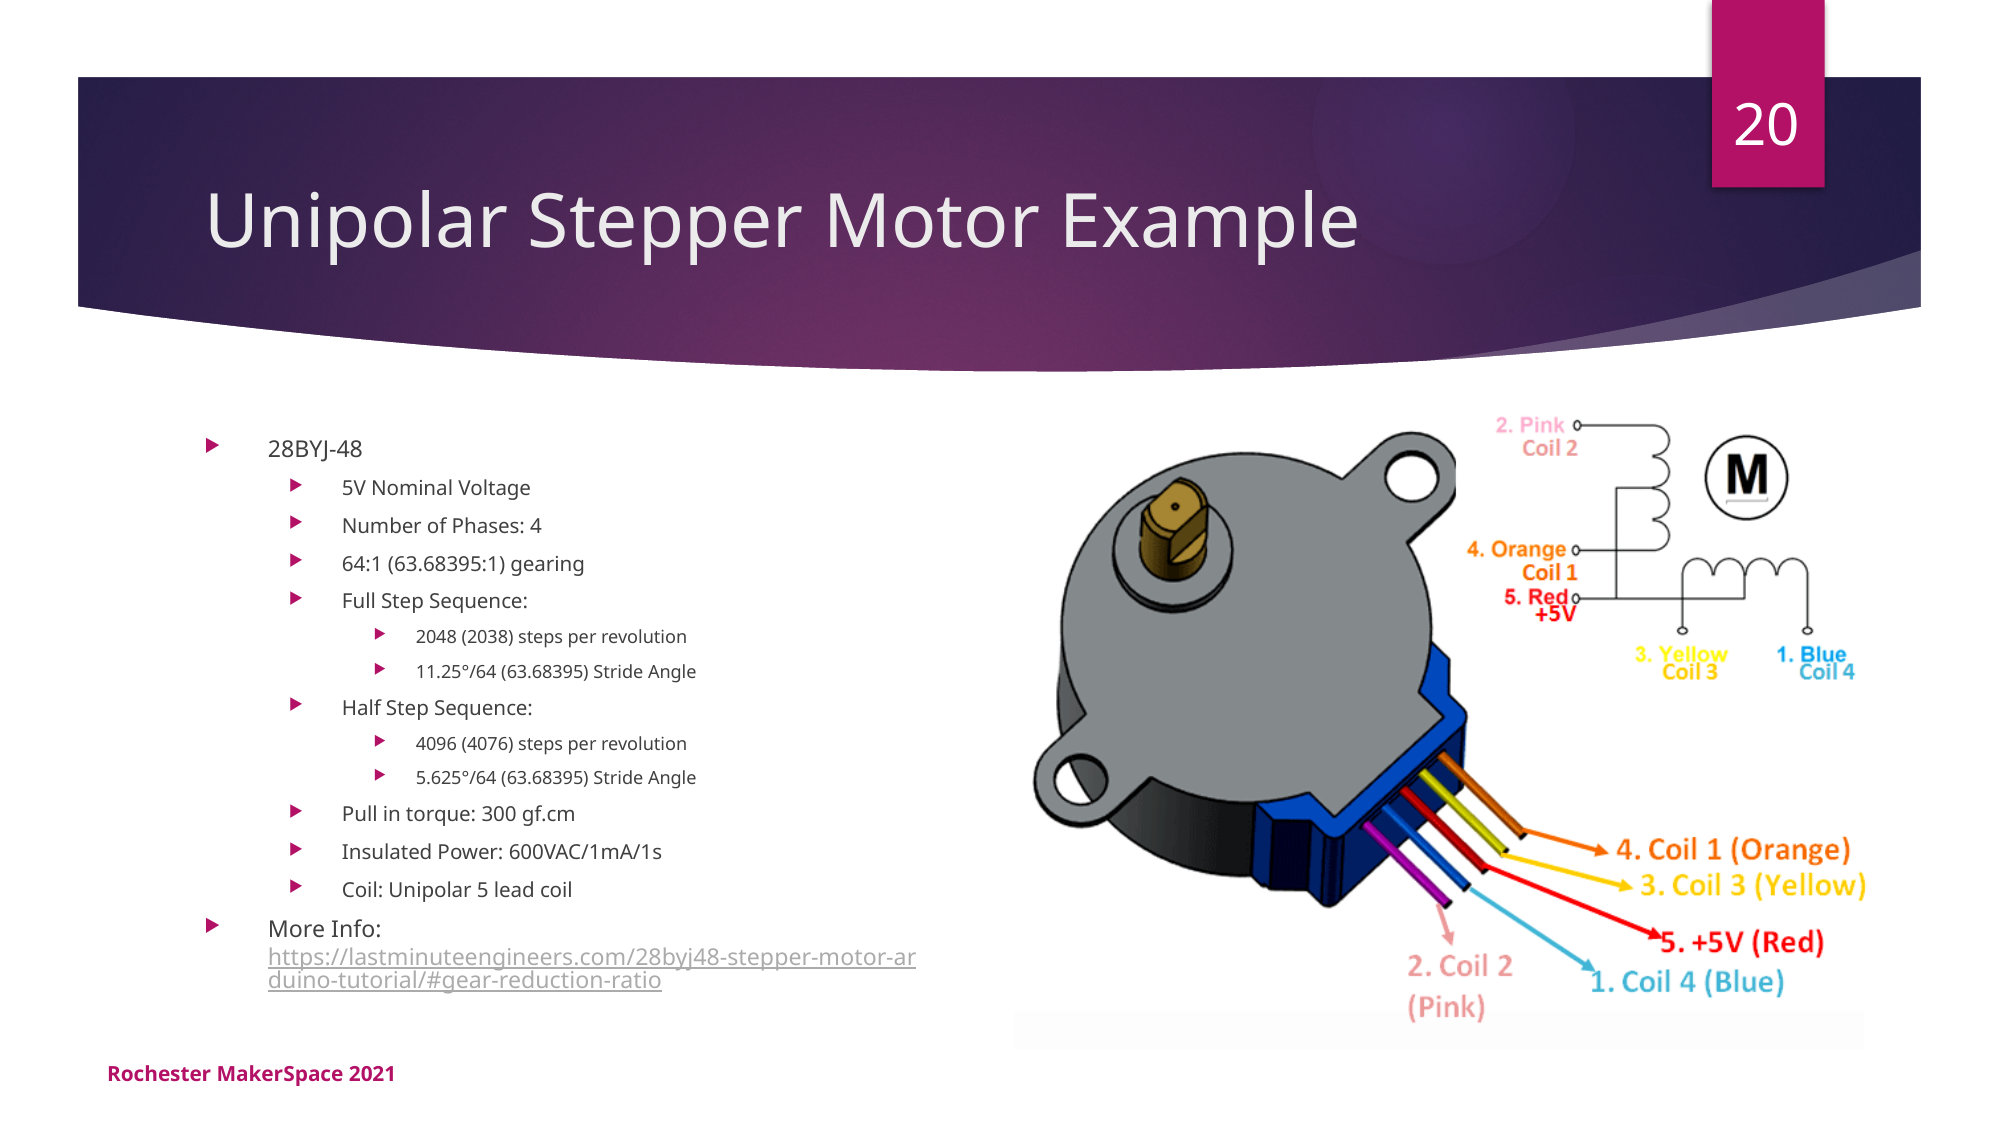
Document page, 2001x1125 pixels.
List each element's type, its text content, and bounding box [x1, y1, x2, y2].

title Unipolar Stepper Motor Example [189, 159, 1627, 276]
footer Rochester MakerSpace 2021 [92, 1048, 726, 1099]
list 28BYJ-48 5V Nominal Voltage Number of Phases: 4 64:1 (63.68395:1) gearing Full Step Sequence: 2048 (2038) steps per revolution 11.25°/64 (63.68395) Stride Angle Half Step Sequence: 4096 (4076) steps per revolution 5.625°/64 (63.68395) Stride Angle Pull in torque: 300 gf.cm Insulated Power: 600VAC/1mA/1s Coil: Unipolar 5 lead coil More Info: https://lastminuteengineers.com/28byj48-stepper-motor-arduino-tutorial/#gear-reduction-ratio [189, 427, 938, 988]
slide_number 20 [1698, 48, 1836, 175]
picture [1014, 398, 1870, 1049]
